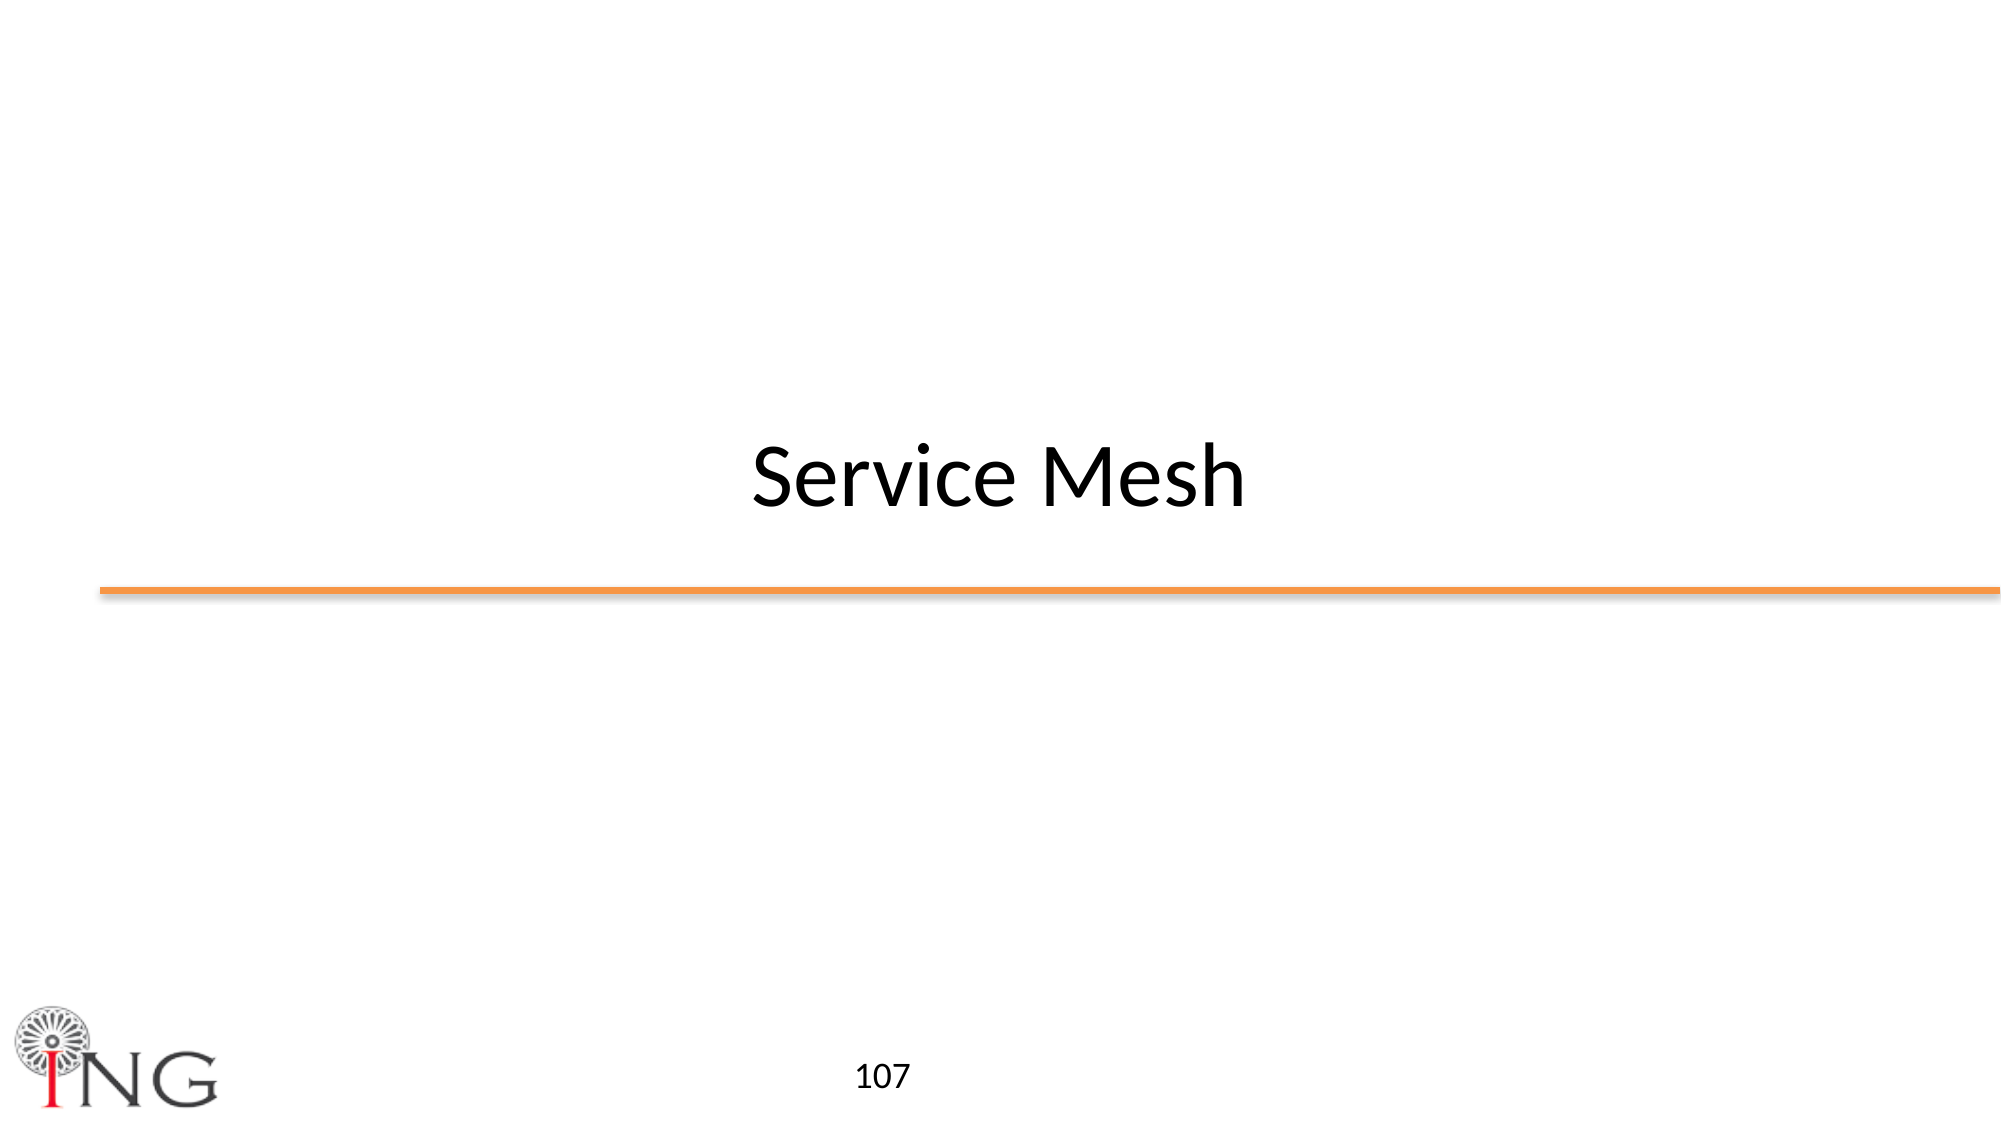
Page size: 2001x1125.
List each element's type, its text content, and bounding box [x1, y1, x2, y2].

picture [0, 987, 244, 1125]
slide_number 107 [839, 1043, 1900, 1104]
title Service Mesh [150, 349, 1850, 591]
